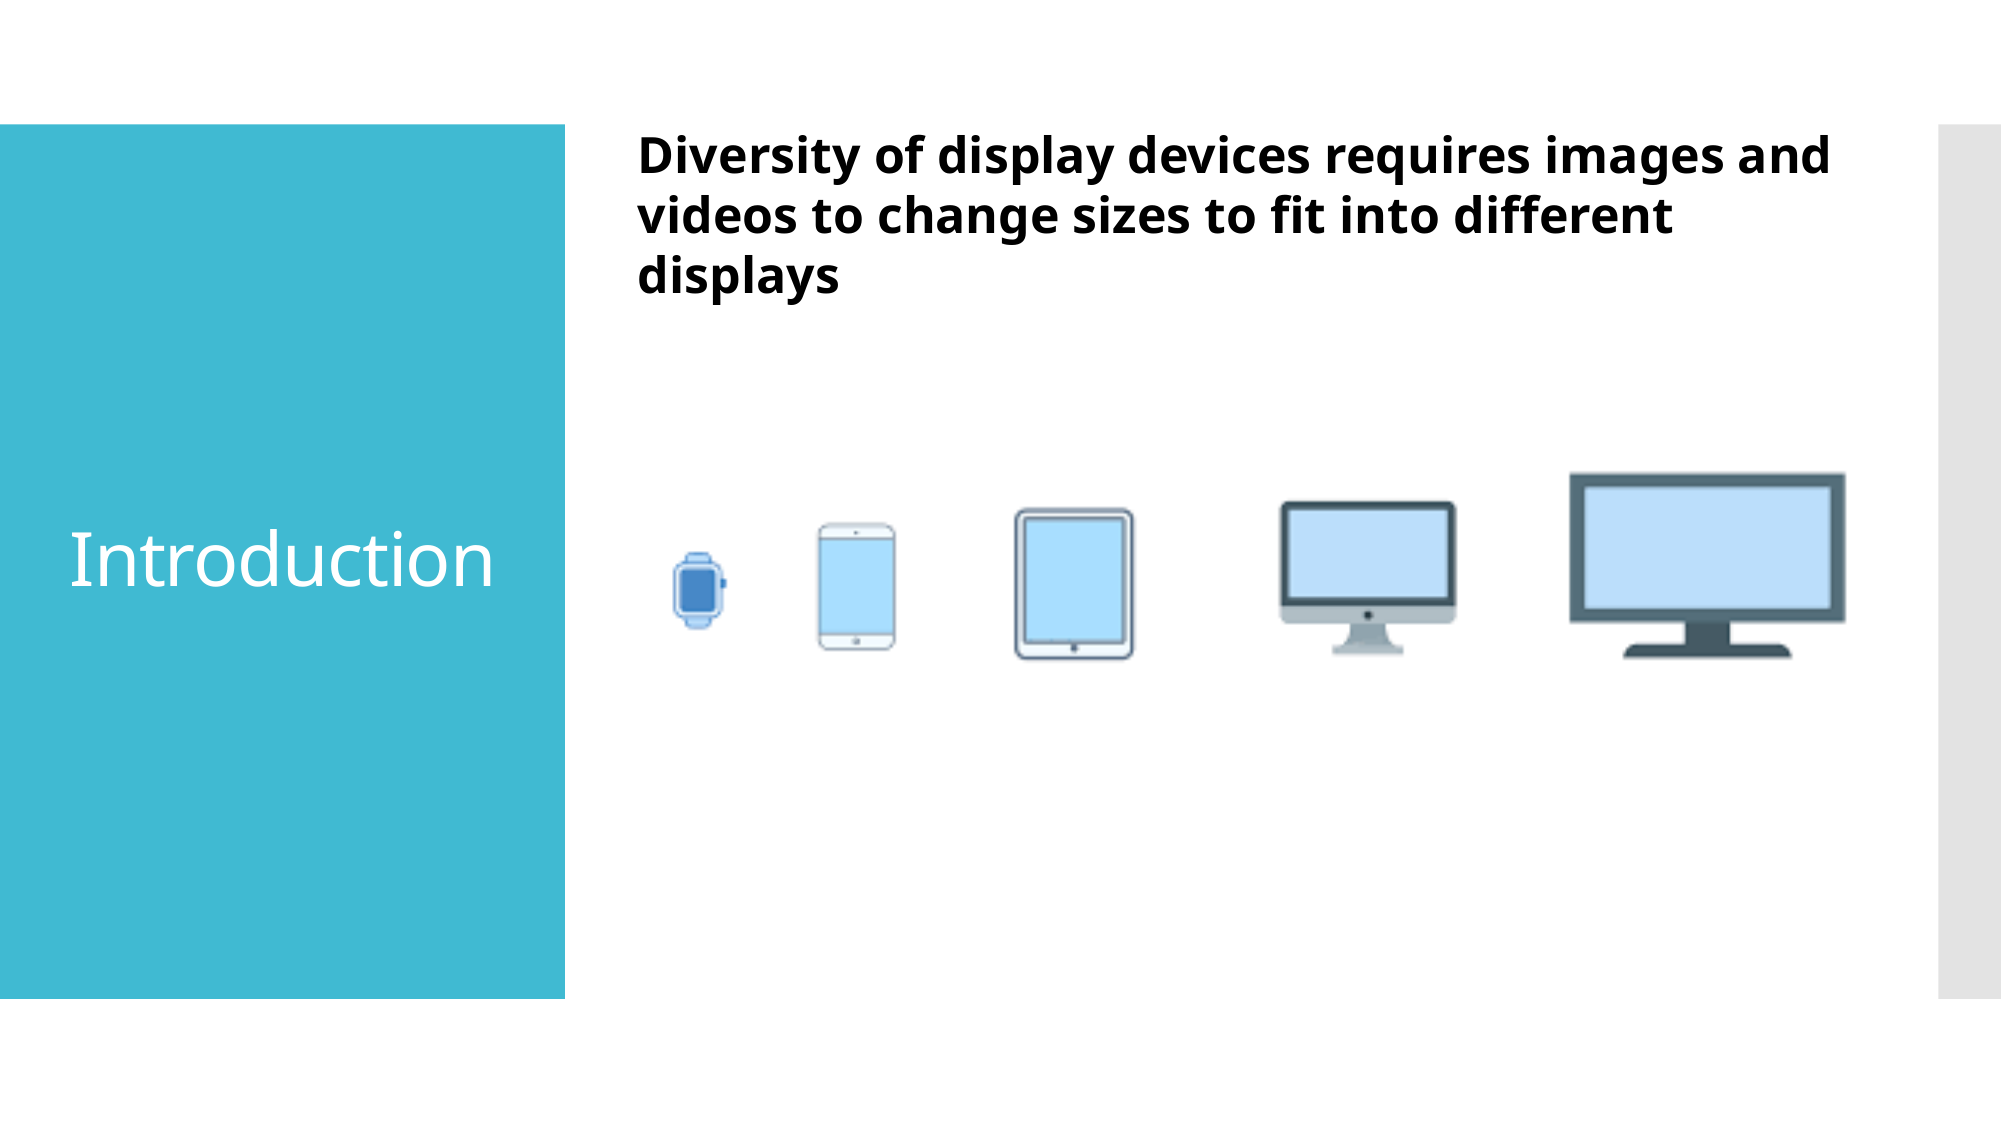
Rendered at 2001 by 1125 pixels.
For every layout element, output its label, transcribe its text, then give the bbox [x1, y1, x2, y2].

title Introduction [41, 184, 525, 940]
text_box Diversity of display devices requires images and videos to change sizes to fit into different displays [623, 116, 1867, 311]
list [581, 413, 1915, 747]
